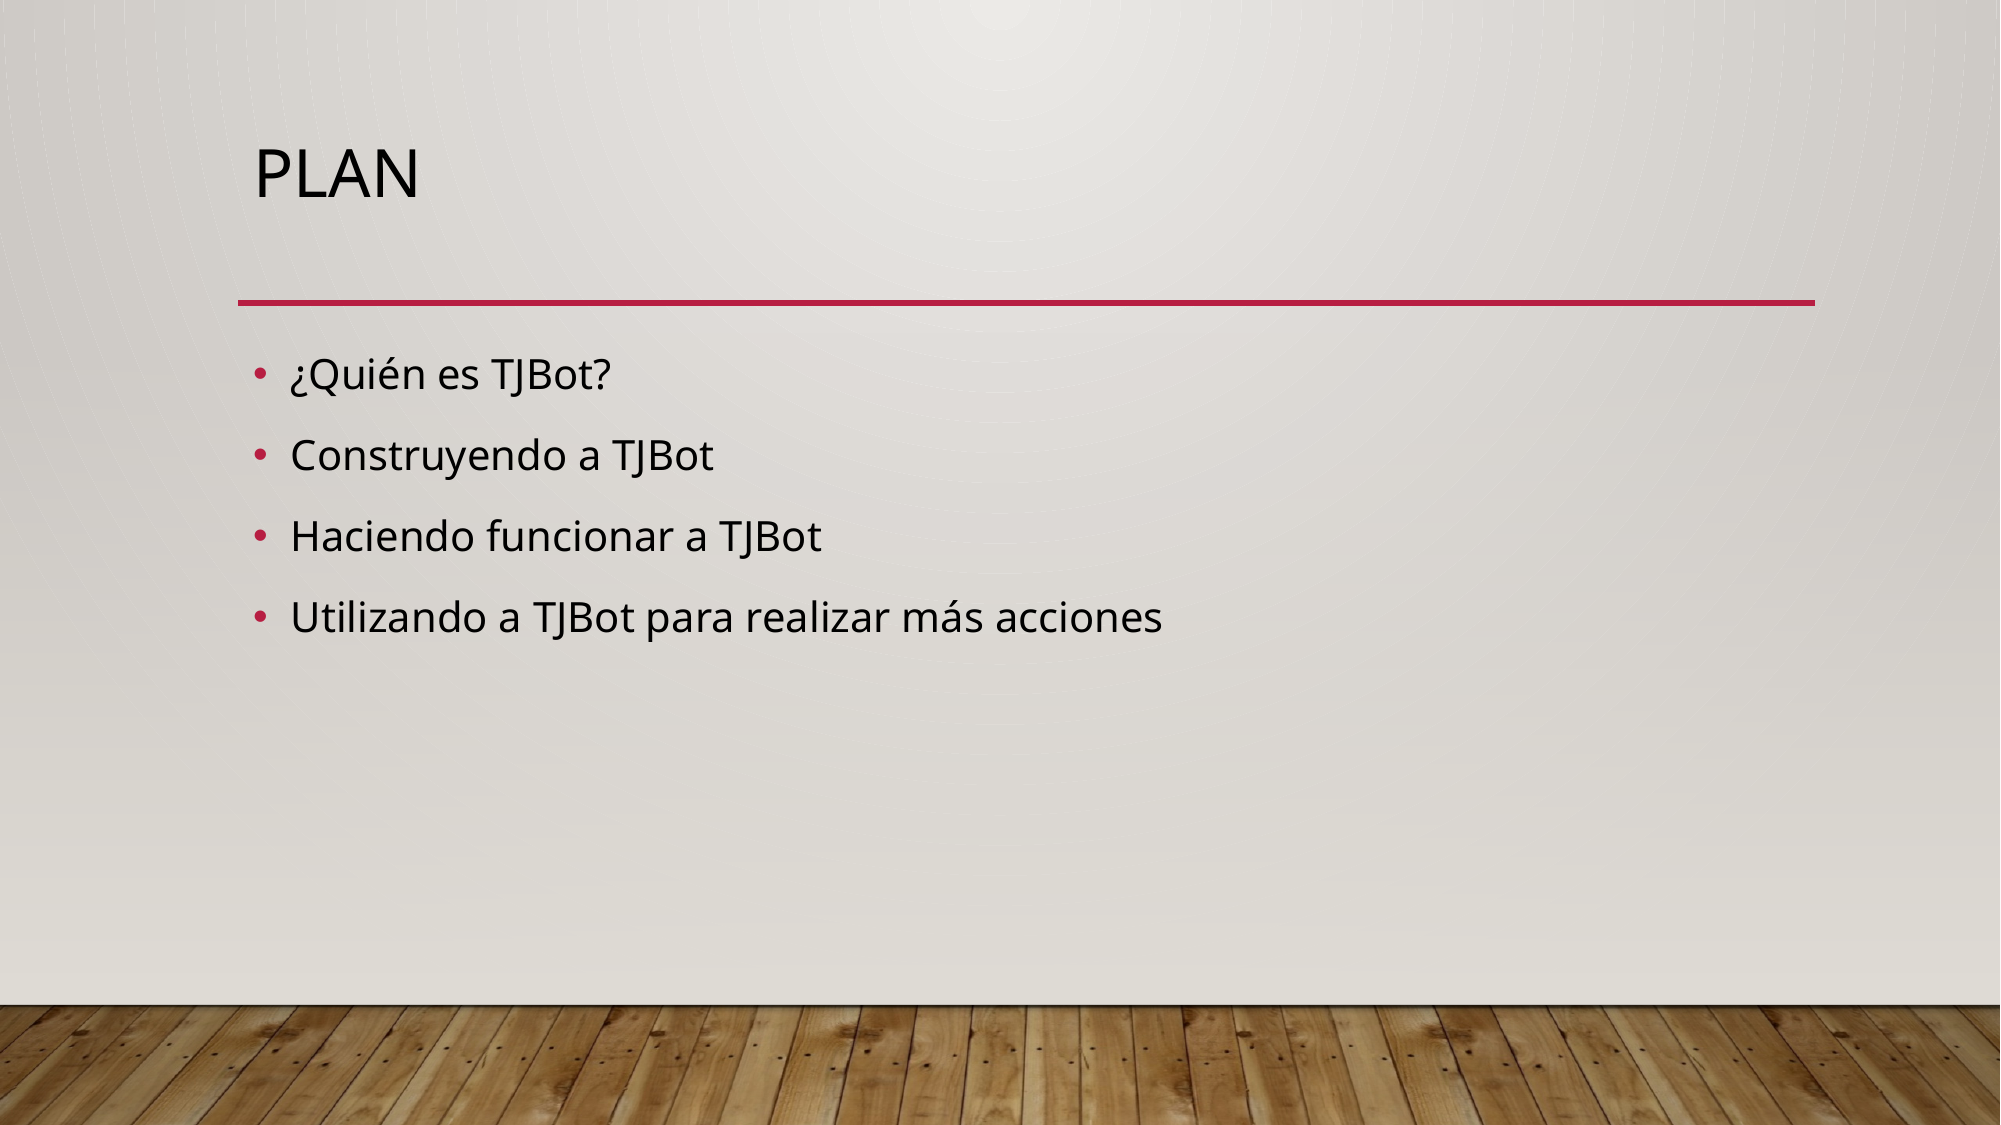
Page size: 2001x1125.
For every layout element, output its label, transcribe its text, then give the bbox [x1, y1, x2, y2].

title PLAN [238, 131, 1814, 305]
picture [0, 1005, 2000, 1125]
list ¿Quién es TJBot? Construyendo a TJBot Haciendo funcionar a TJBot Utilizando a TJBot para realizar más acciones [238, 330, 1814, 897]
